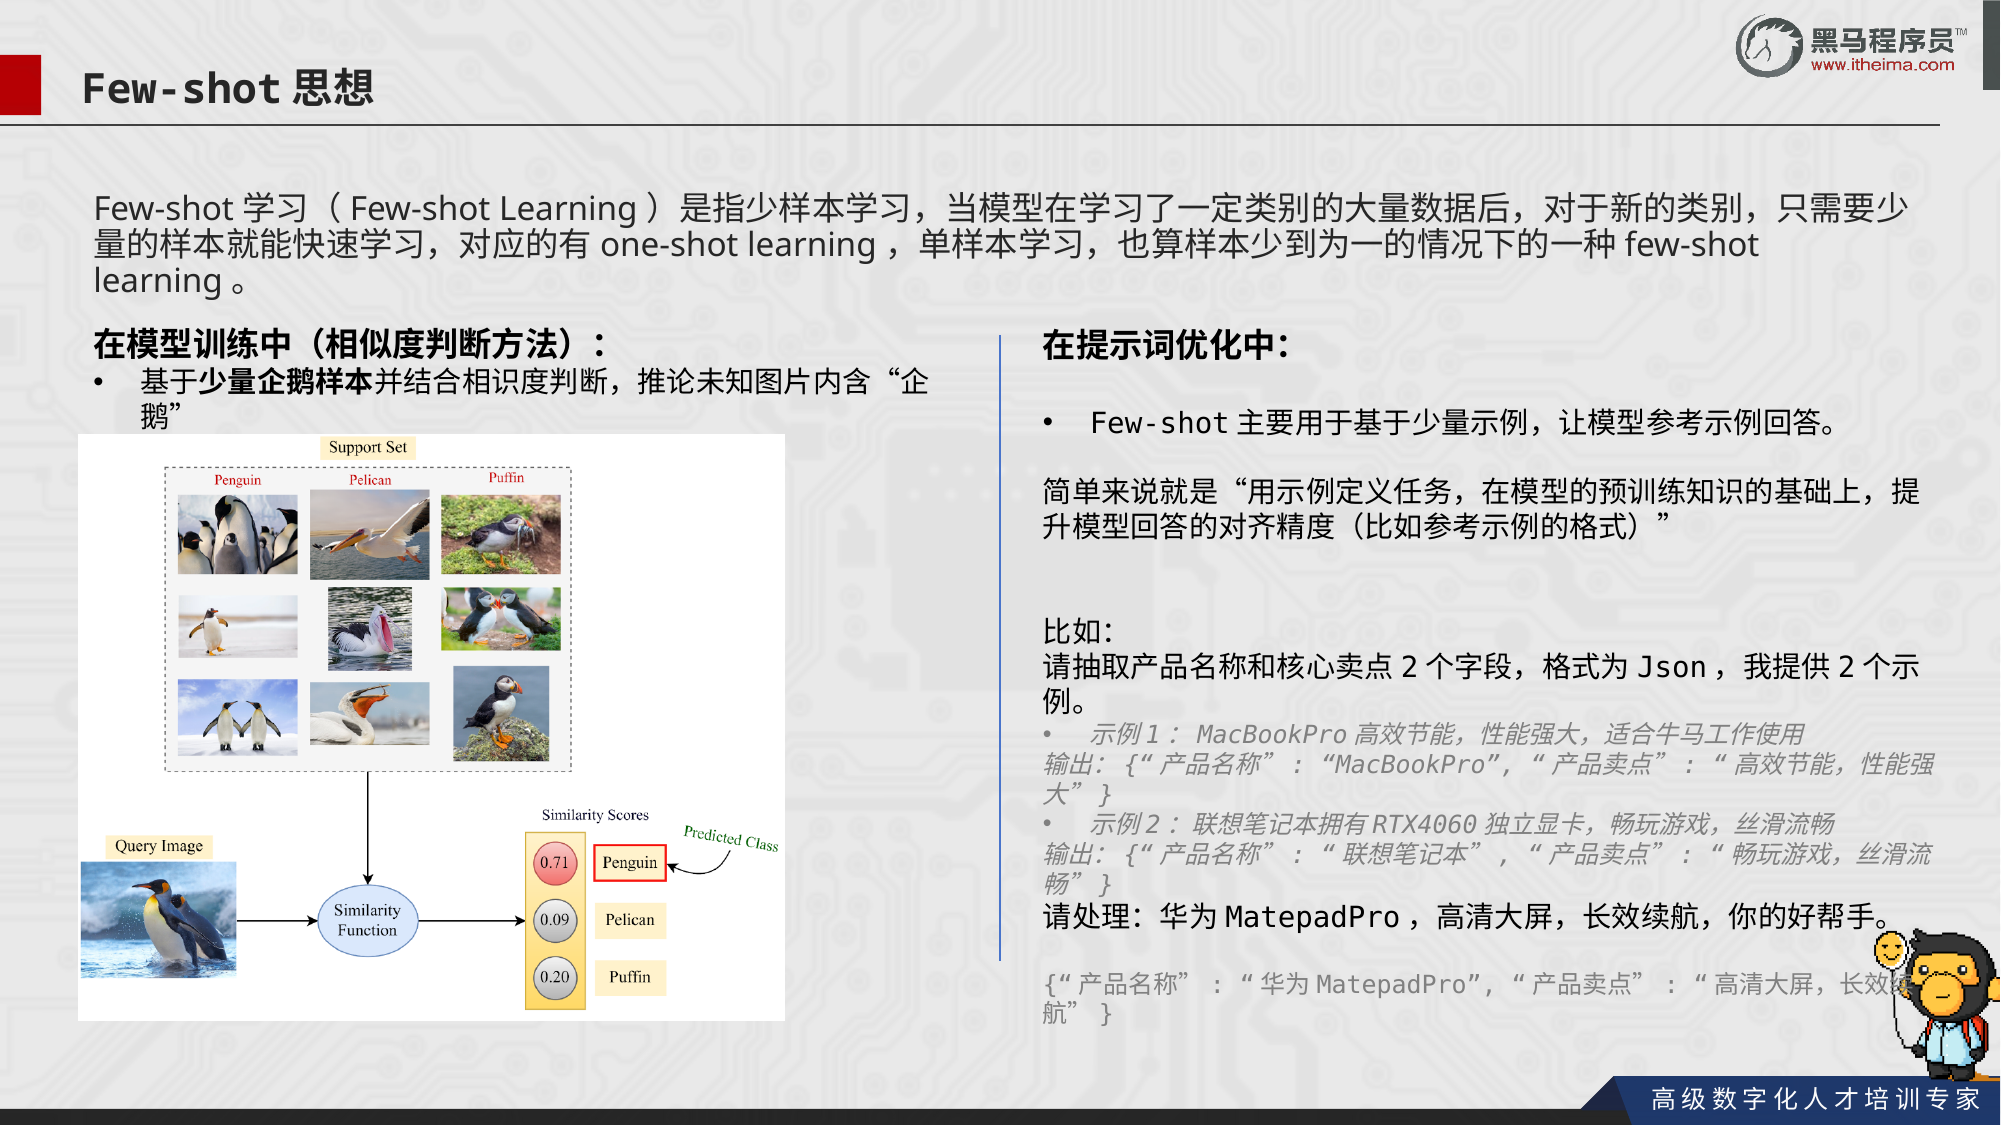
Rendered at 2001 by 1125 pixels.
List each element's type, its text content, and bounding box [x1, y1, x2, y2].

list Few-shot思想 [66, 54, 882, 126]
picture [1705, 0, 1995, 109]
text_box 在模型训练中（相似度判断方法）： 基于少量企鹅样本并结合相识度判断，推论未知图片内含“企鹅” [78, 316, 1000, 441]
text_box 在提示词优化中： Few-shot主要用于基于少量示例，让模型参考示例回答。 简单来说就是“用示例定义任务，在模型的预训练知识的基础上，提升模型回答的对齐精度（比如参考示例的格式）” 比如： 请抽取产品名称和核心卖点2个字段，格式为Json，我提供2个示例。 示例1：MacBookPro高效节能，性能强大，适合牛马工作使用 输出：{“产品名称”: “MacBookPro”, “产品卖点”: “高效节能，性能强大”} 示例2：联想笔记本拥有RTX4060独立显卡，畅玩游戏，丝滑流畅 输出：{“产品名称”: “联想笔记本”, “产品卖点”: “畅玩游戏，丝滑流畅”} 请处理：华为MatepadPro，高清大屏，长效续航，你的好帮手。 {“产品名称”: “华为MatepadPro”, “产品卖点”: “高清大屏，长效续航”} [1028, 316, 1950, 1036]
picture [78, 434, 785, 1022]
list Few-shot学习（Few-shot Learning）是指少样本学习，当模型在学习了一定类别的大量数据后，对于新的类别，只需要少量的样本就能快速学习，对应的有one-shot learning，单样本学习，也算样本少到为一的情况下的一种few-shot learning。 [78, 184, 1947, 291]
picture [1858, 917, 2000, 1091]
